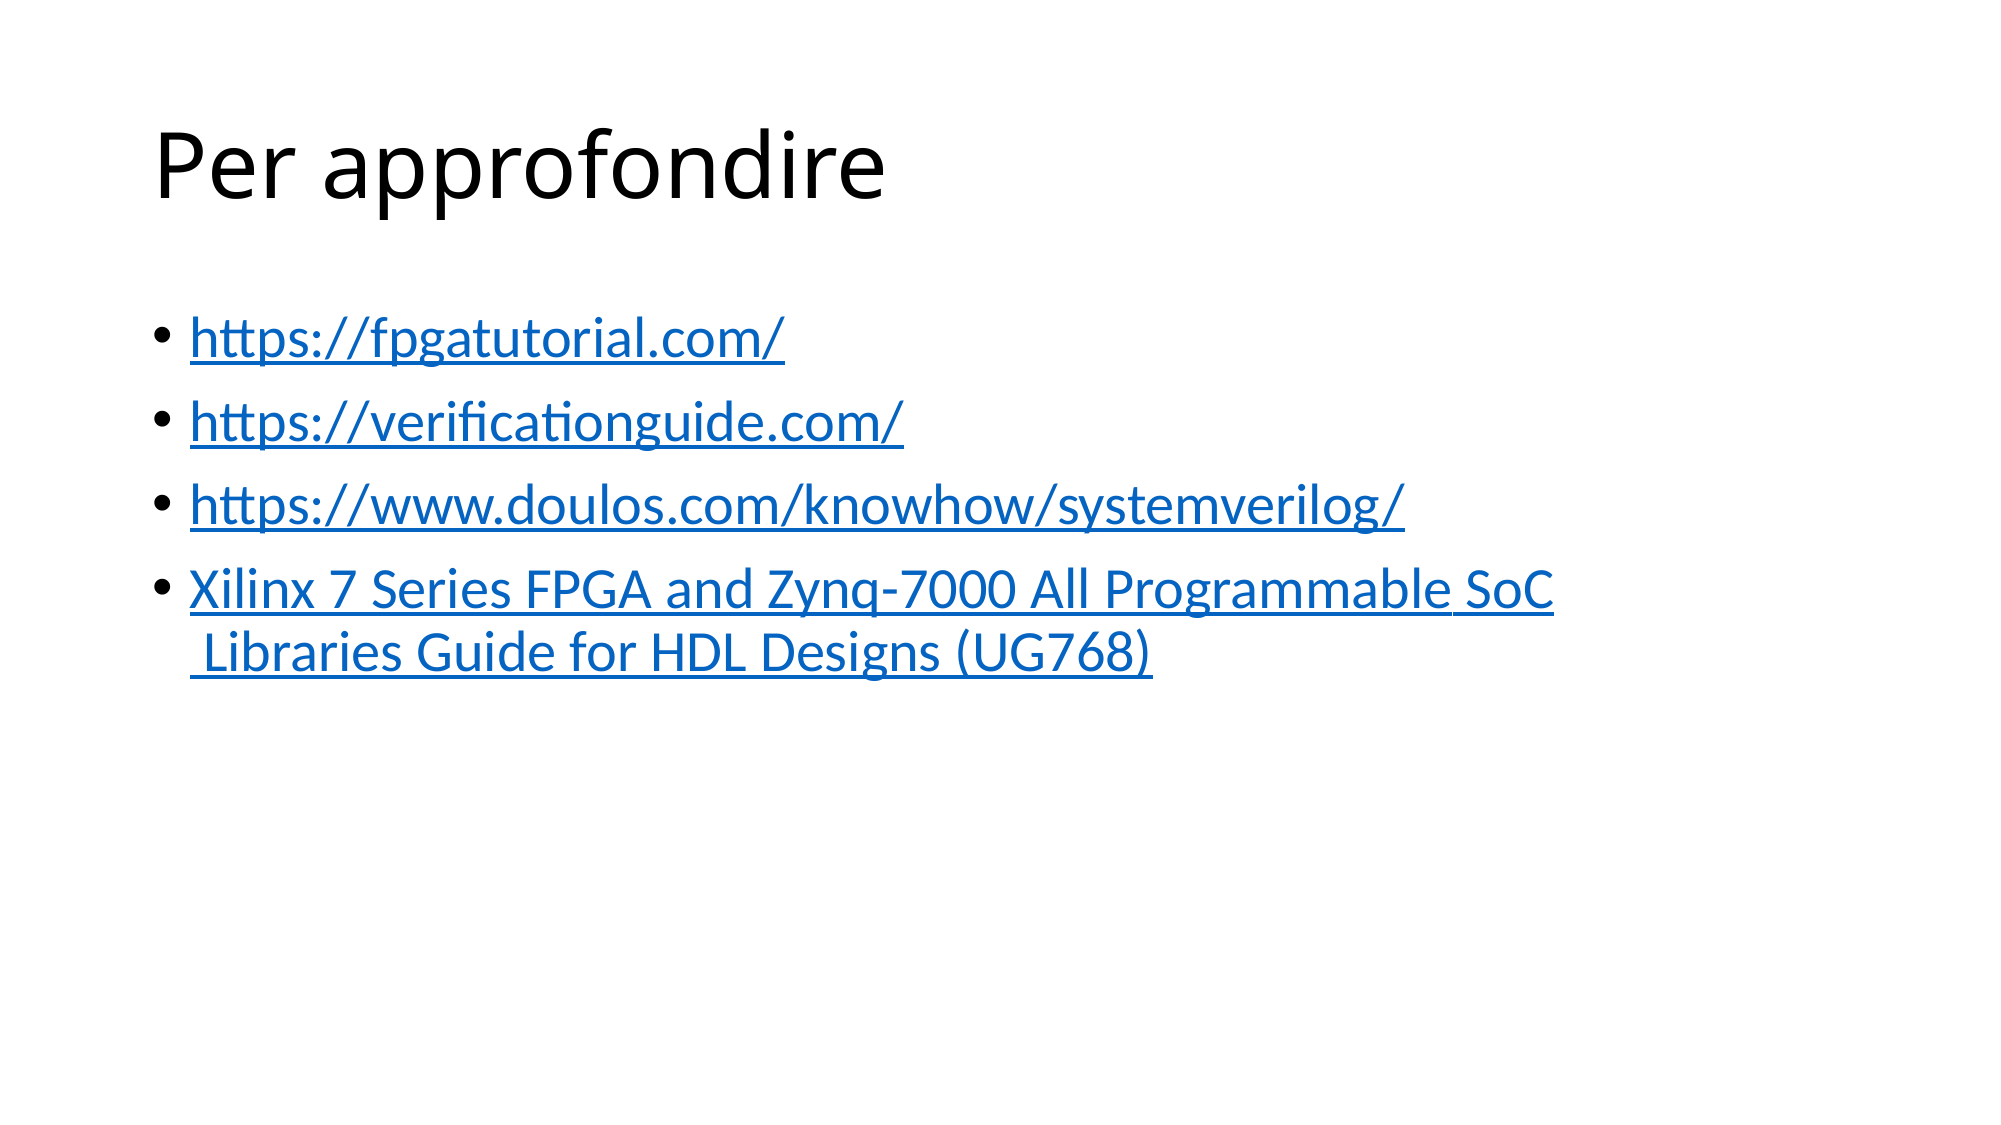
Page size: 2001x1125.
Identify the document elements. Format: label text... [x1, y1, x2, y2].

list https://fpgatutorial.com/ https://verificationguide.com/ https://www.doulos.com/knowhow/systemverilog/ Xilinx 7 Series FPGA and Zynq-7000 All Programmable SoC Libraries Guide for HDL Designs (UG768) [137, 299, 1863, 1014]
title Per approfondire [137, 59, 1863, 278]
